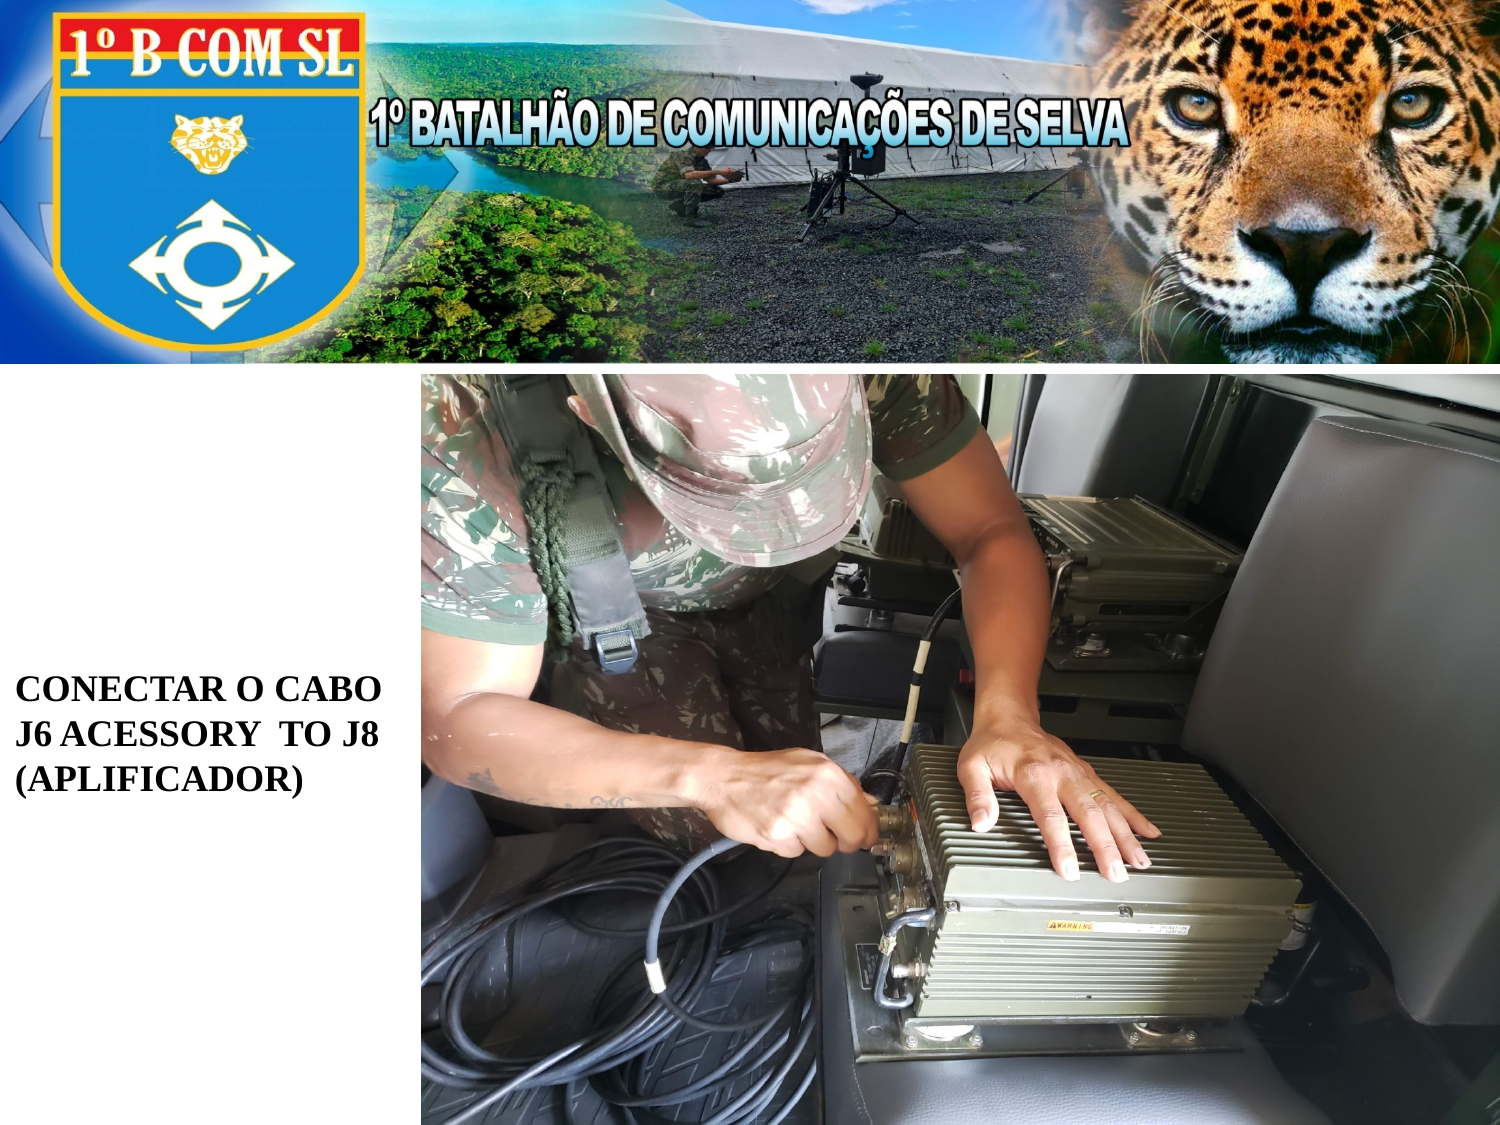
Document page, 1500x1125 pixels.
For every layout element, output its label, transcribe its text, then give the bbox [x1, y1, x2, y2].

picture [0, 0, 1500, 364]
text_box CONECTAR O CABO J6 ACESSORY TO J8 (APLIFICADOR) [0, 656, 416, 851]
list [421, 374, 1500, 1125]
